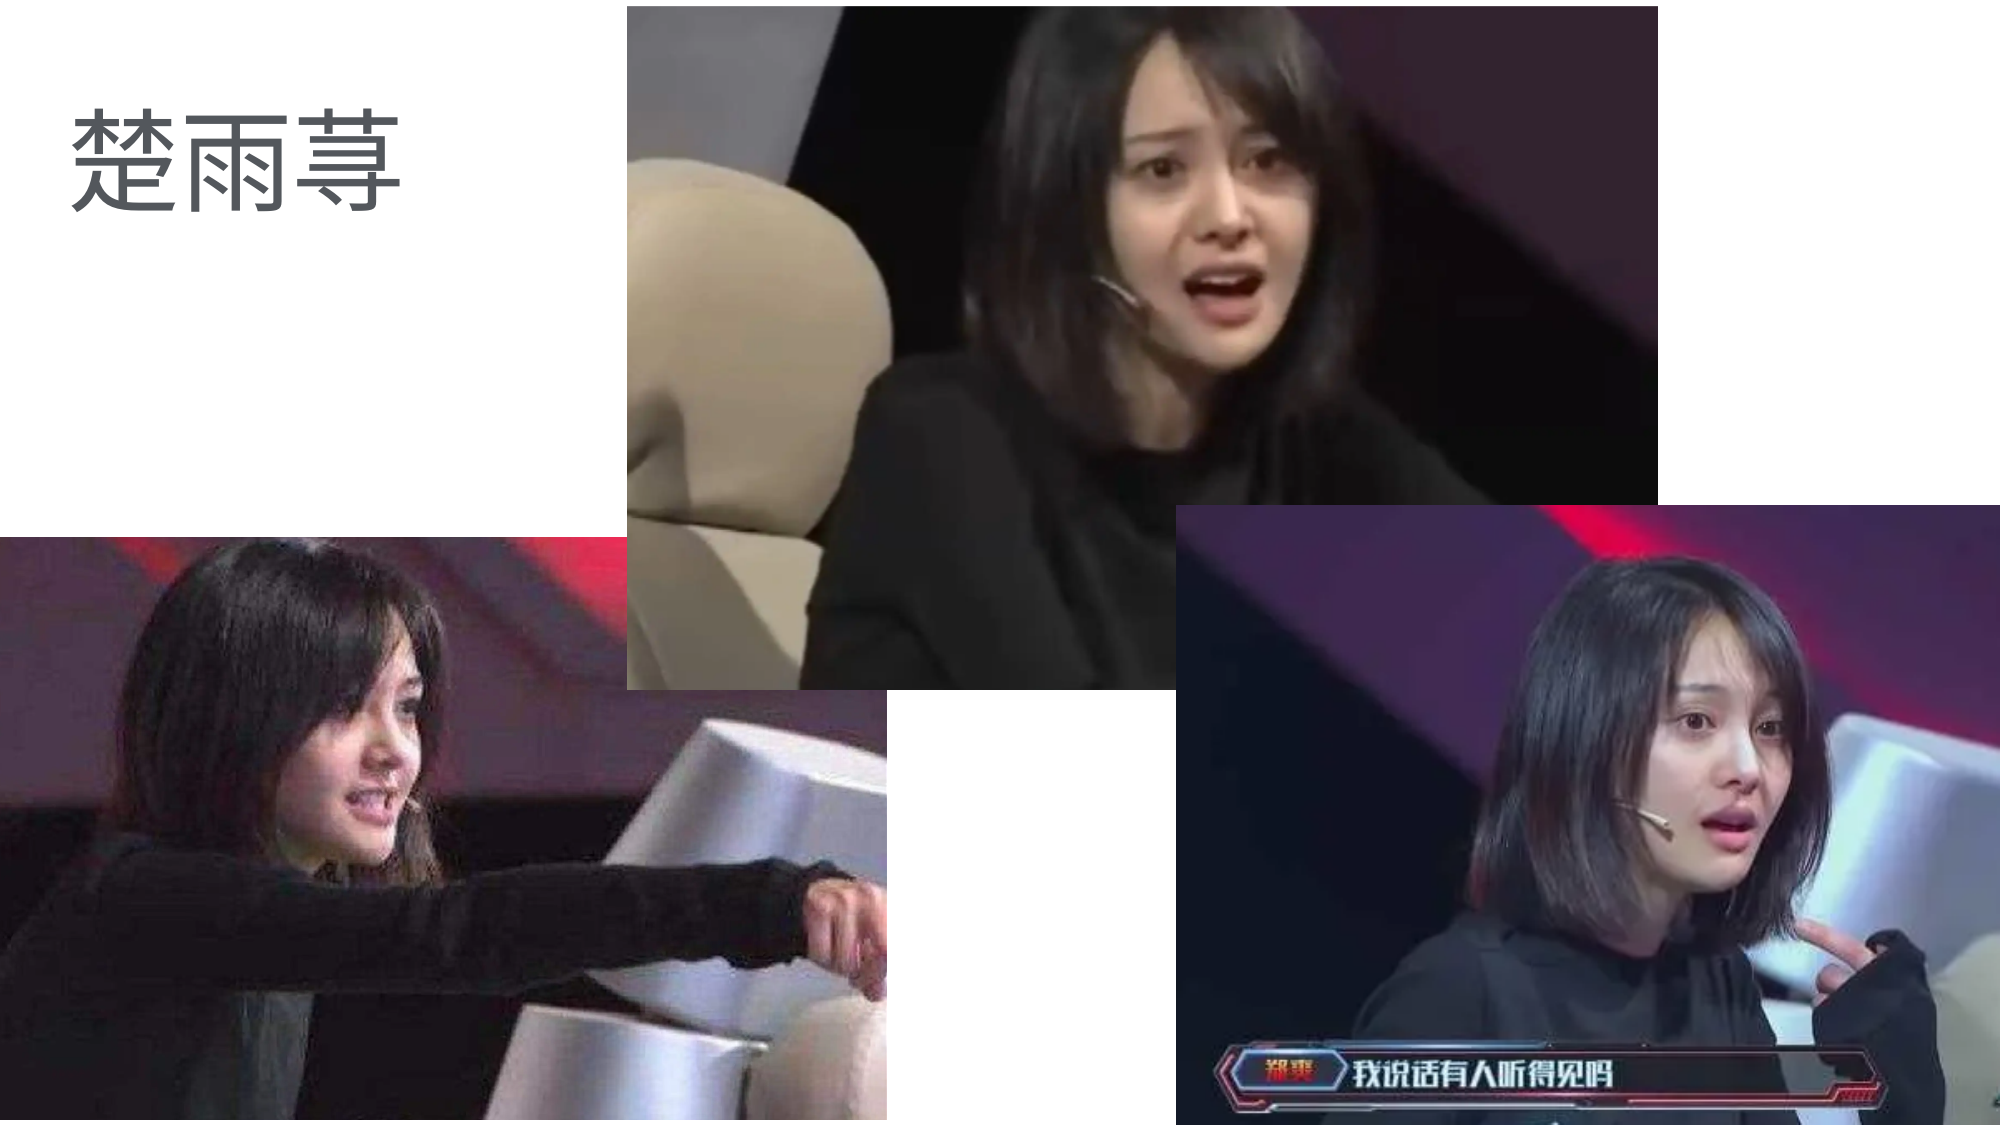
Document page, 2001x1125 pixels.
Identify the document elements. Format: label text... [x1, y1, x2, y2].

picture [0, 5, 2000, 1125]
text_box 楚雨荨 [52, 83, 421, 234]
